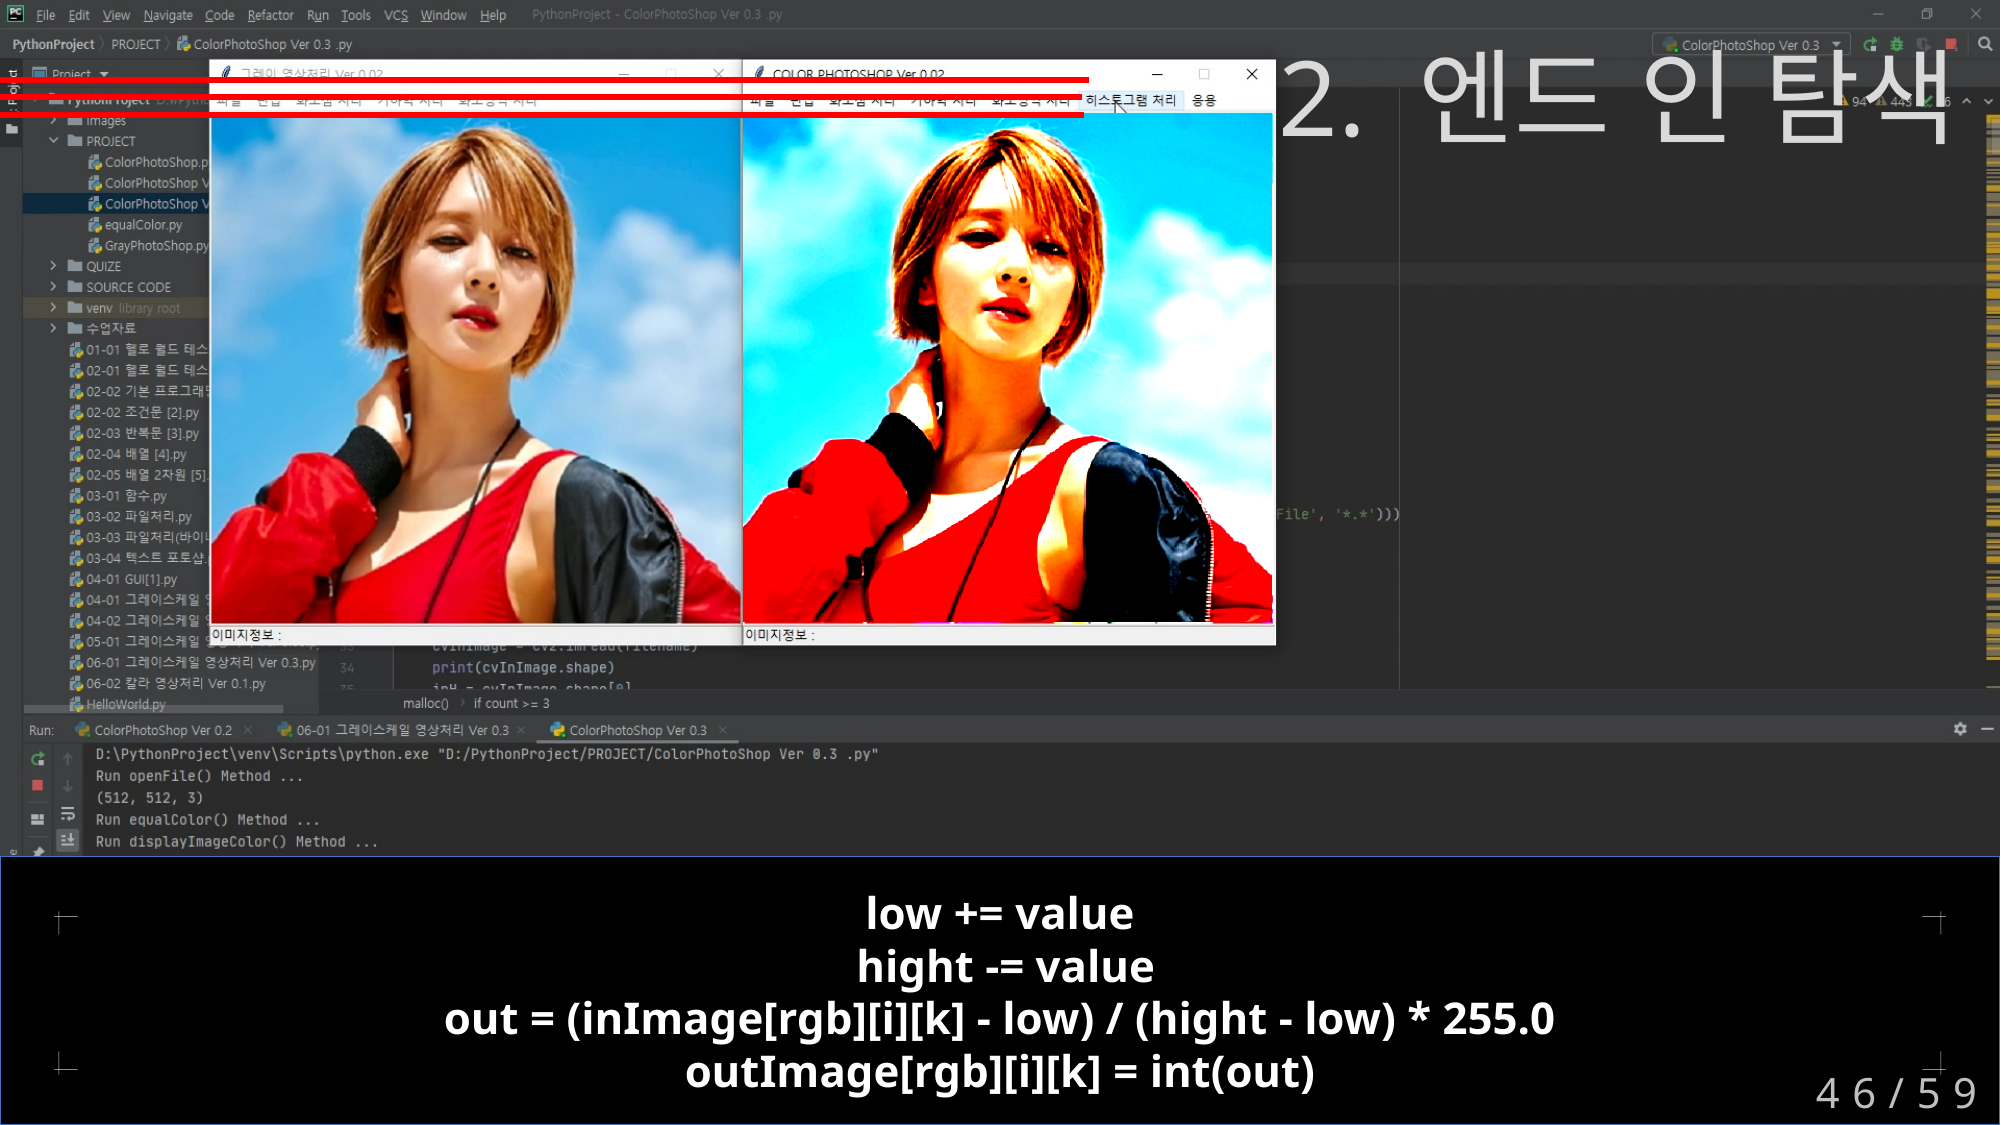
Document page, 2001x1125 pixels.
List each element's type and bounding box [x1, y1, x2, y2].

text_box [0, 0, 2000, 1125]
text_box [1922, 1051, 1946, 1075]
text_box [54, 1051, 78, 1075]
text_box [54, 911, 78, 935]
text_box [1922, 911, 1946, 935]
